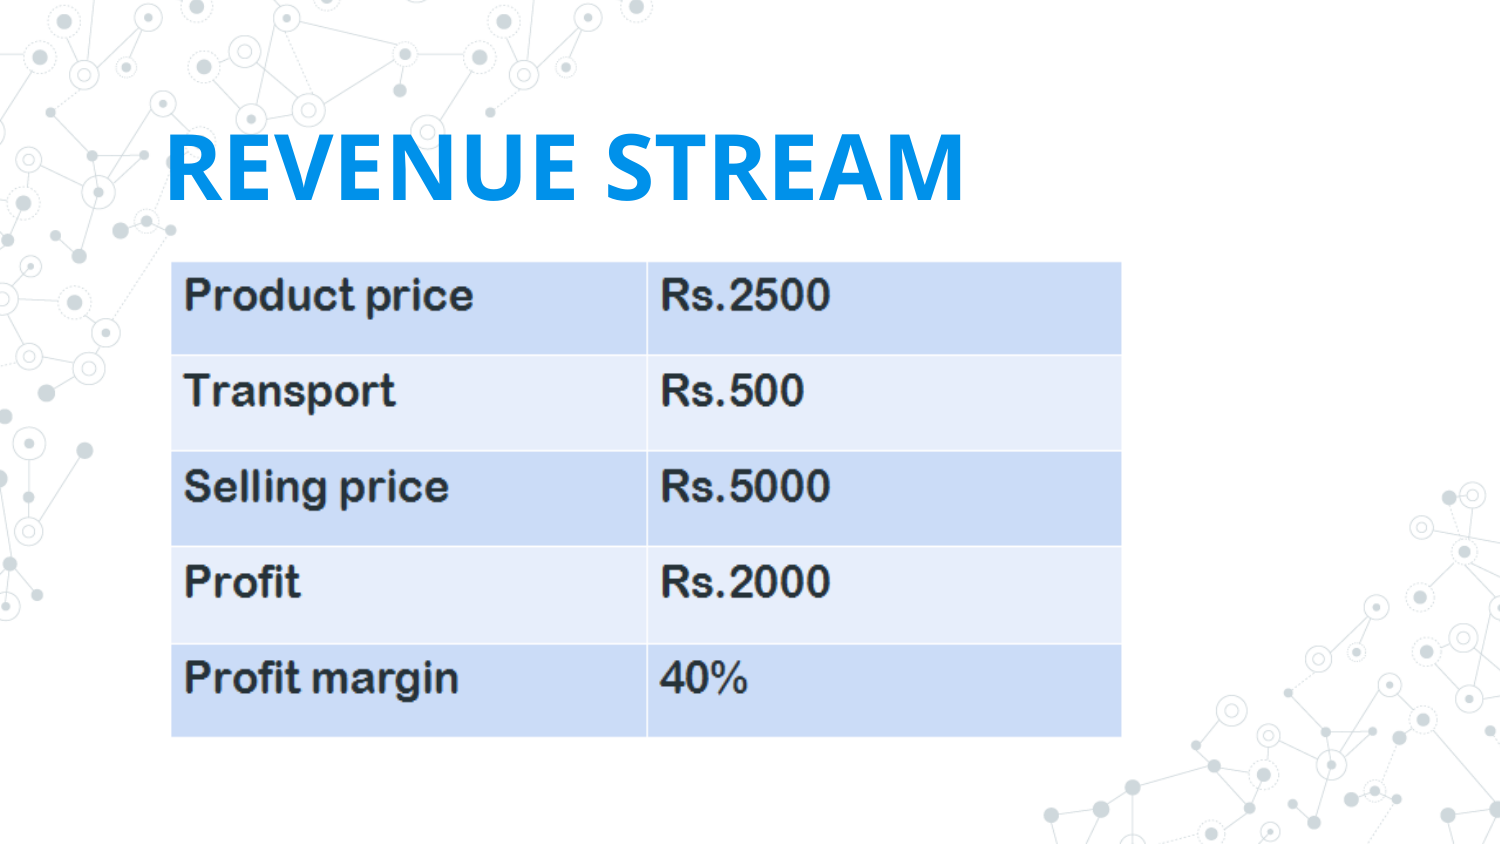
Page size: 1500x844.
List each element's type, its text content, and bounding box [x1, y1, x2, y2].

picture [0, 0, 1500, 844]
title REVENUE STREAM [147, 43, 1105, 235]
